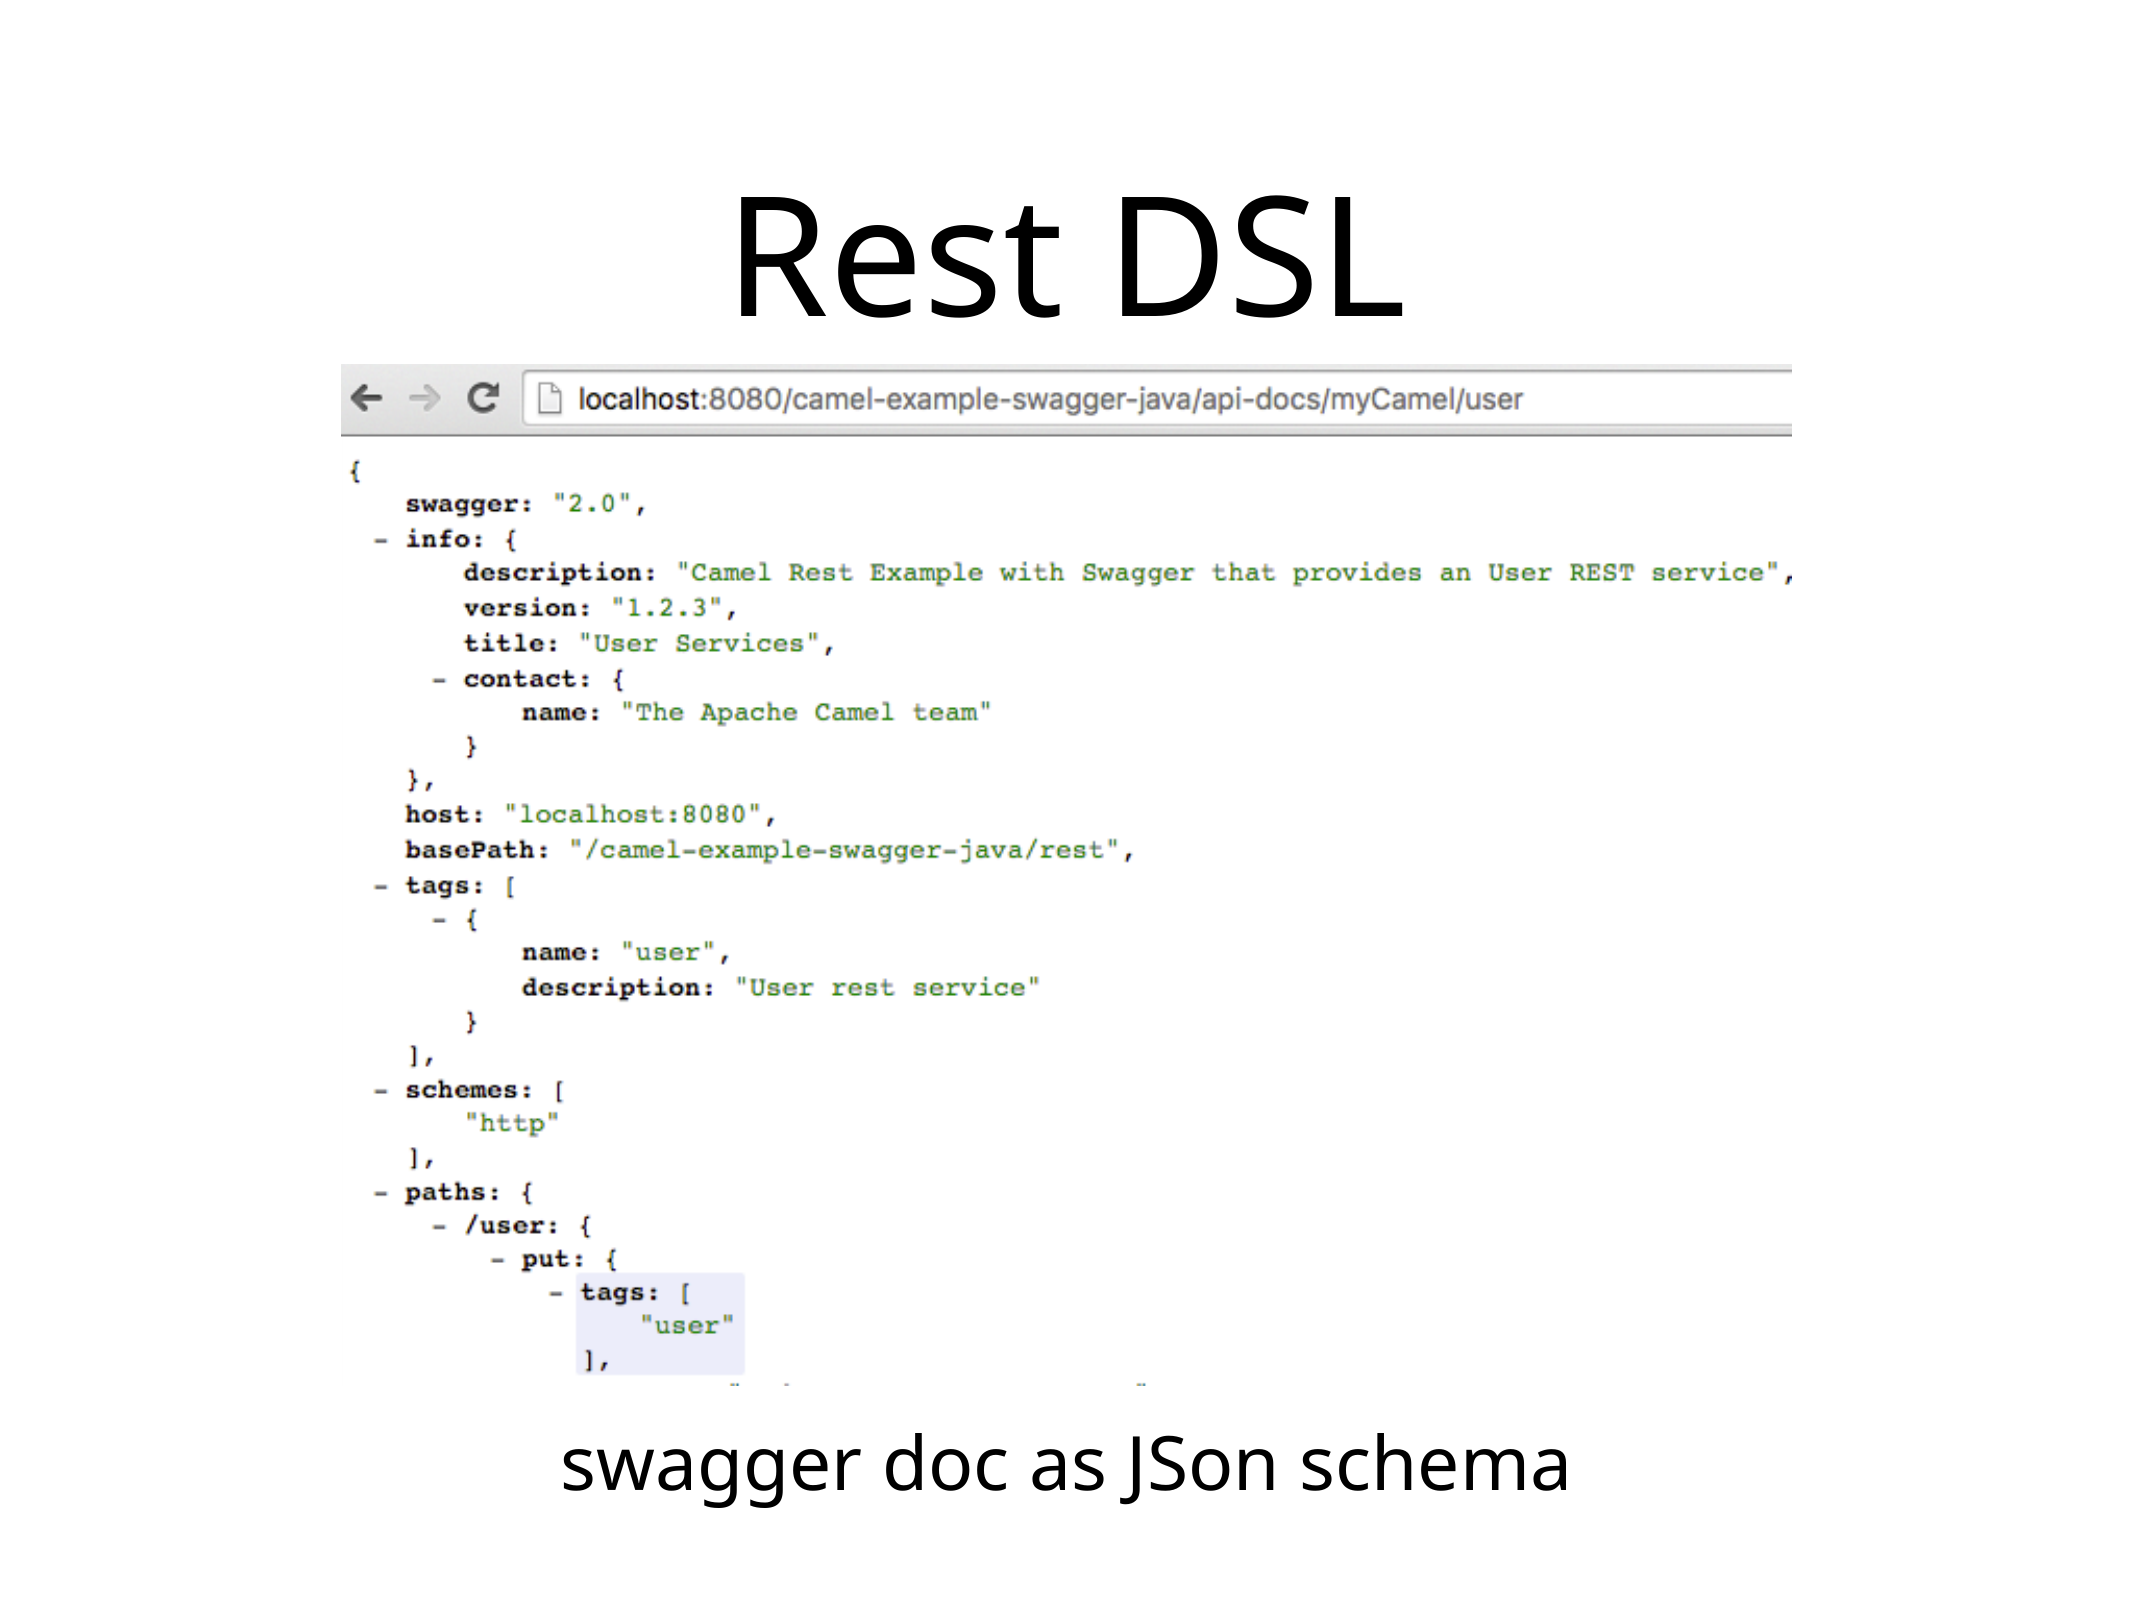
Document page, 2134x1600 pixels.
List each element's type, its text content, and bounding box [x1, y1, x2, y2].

title Rest DSL [155, 72, 1978, 428]
text_box swagger doc as JSon schema [551, 1407, 1582, 1514]
picture [341, 364, 1792, 1386]
